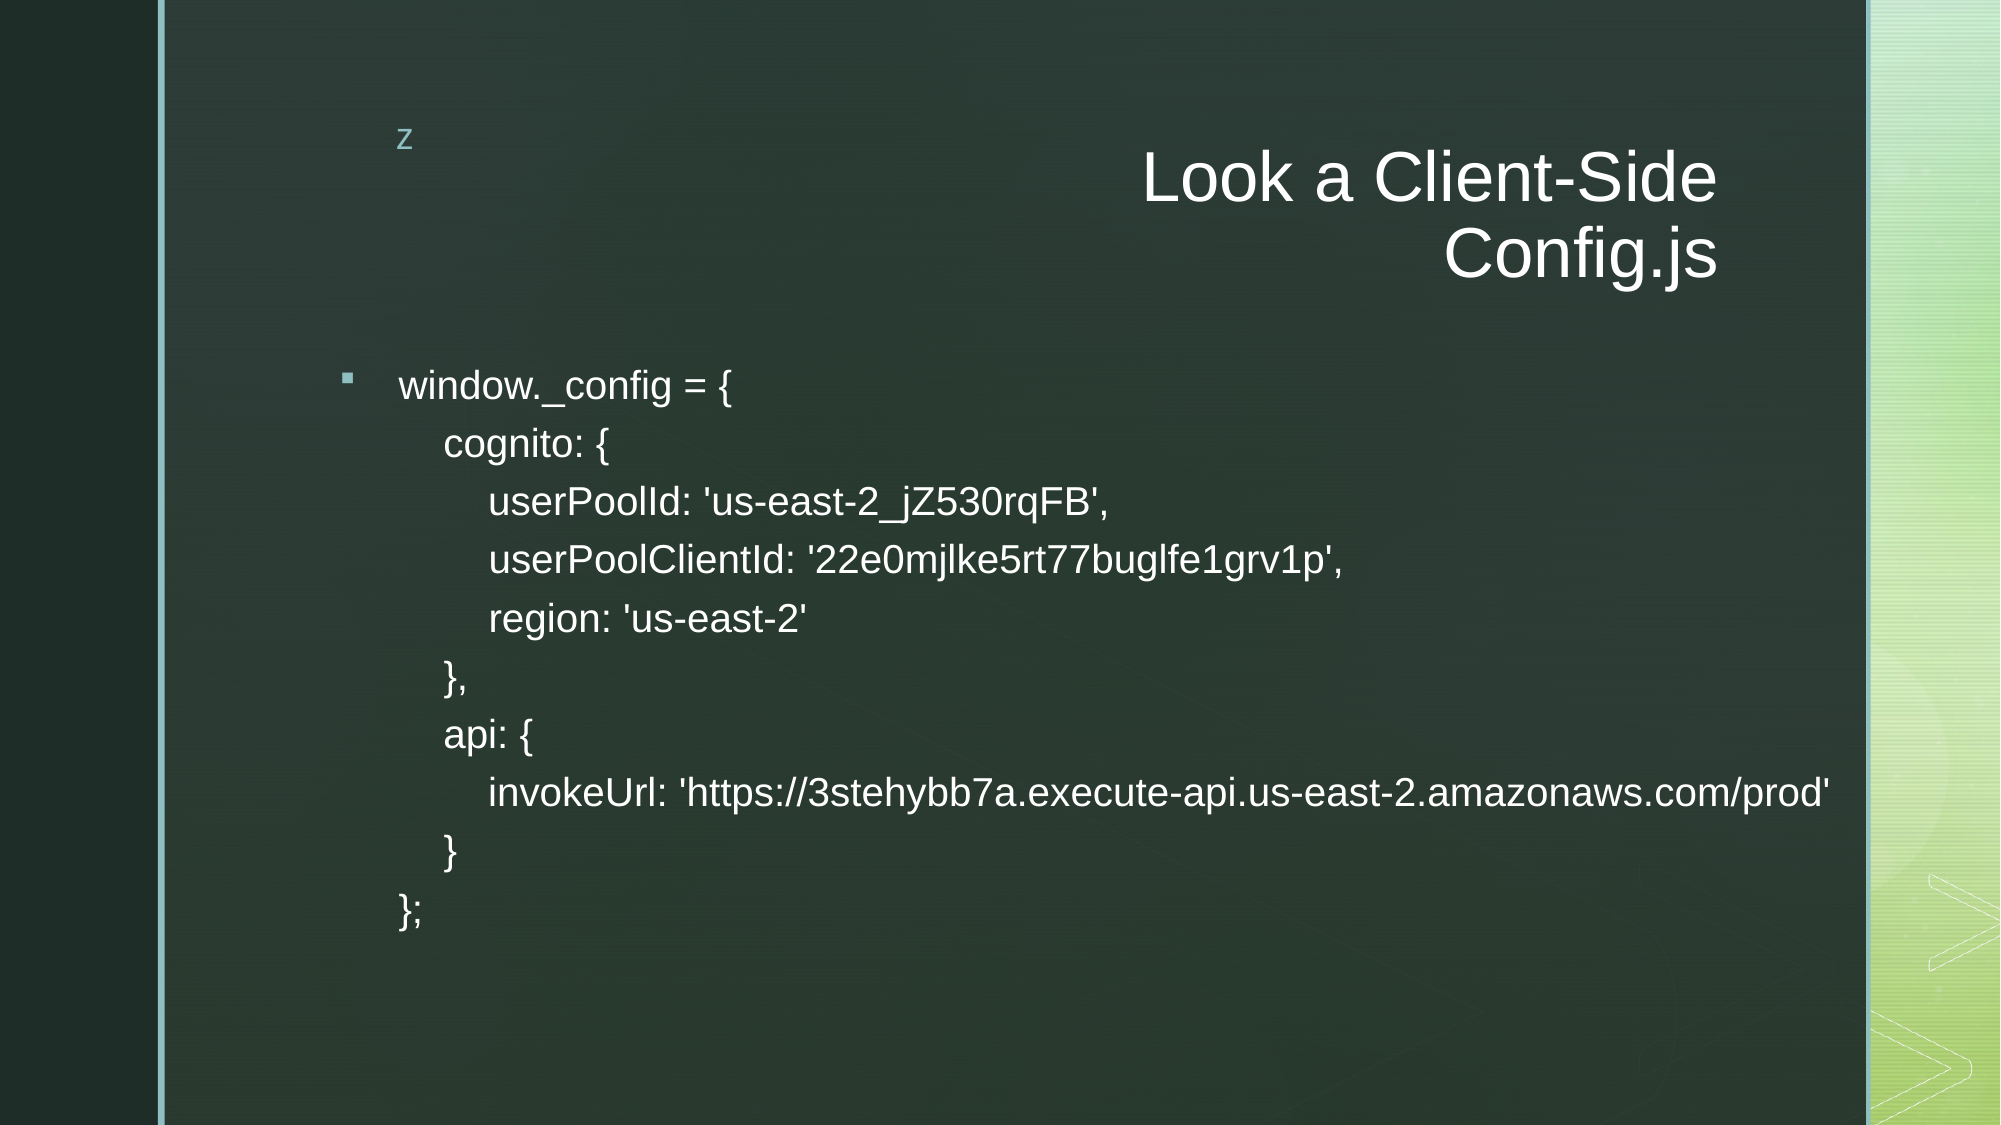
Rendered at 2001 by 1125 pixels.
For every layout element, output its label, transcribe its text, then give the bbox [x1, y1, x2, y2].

title Look a Client-Side Config.js [428, 132, 1734, 310]
list window._config = { cognito: { userPoolId: 'us-east-2_jZ530rqFB', userPoolClientId: '22e0mjlke5rt77buglfe1grv1p', region: 'us-east-2' }, api: { invokeUrl: 'https://3stehybb7a.execute-api.us-east-2.amazonaws.com/prod' } }; [324, 336, 1877, 993]
picture [1871, 0, 2001, 1125]
